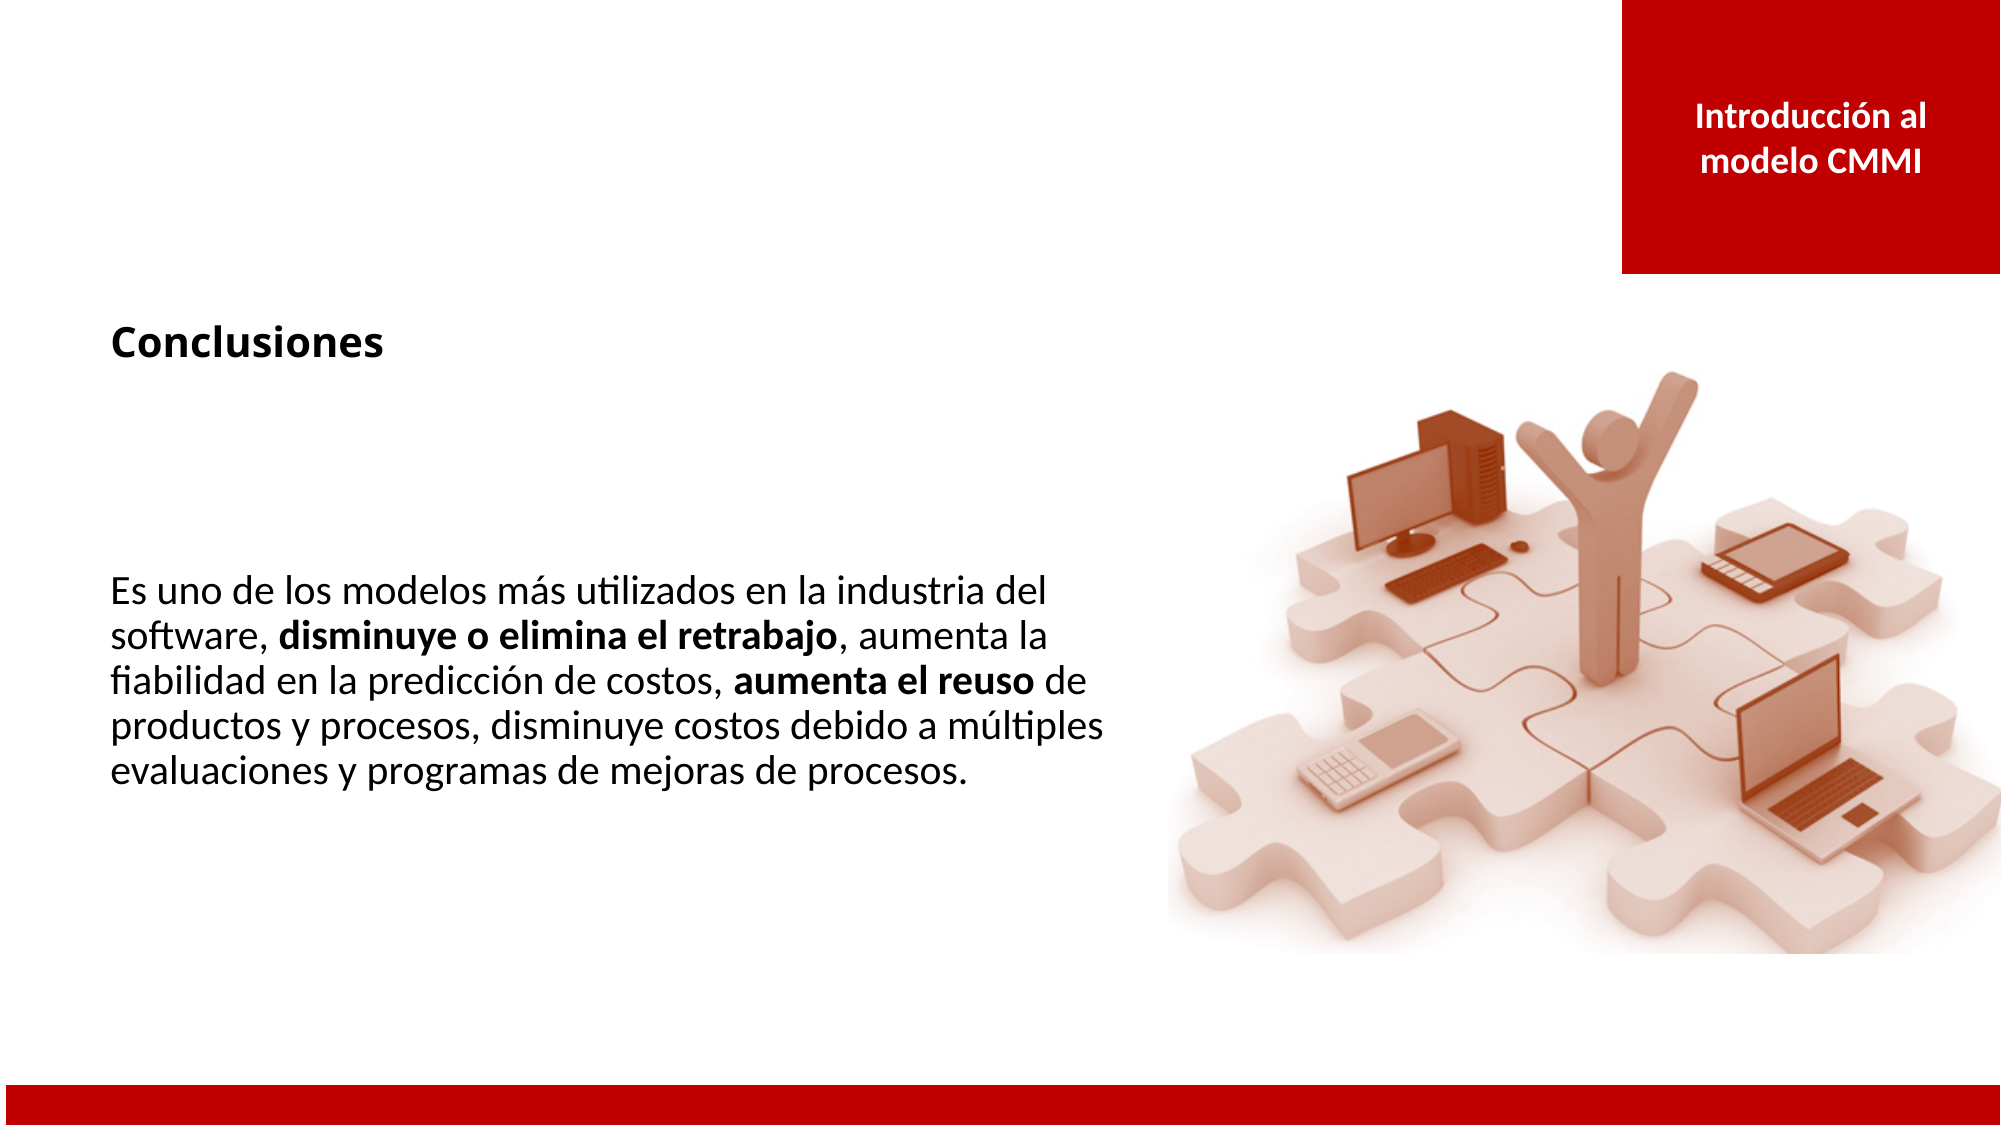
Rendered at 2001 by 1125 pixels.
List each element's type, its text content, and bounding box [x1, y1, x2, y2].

text_box [6, 1085, 2000, 1125]
text_box Introducción al modelo CMMI [1622, 0, 2000, 274]
list Es uno de los modelos más utilizados en la industria del software, disminuye o elimina el retrabajo, aumenta la fiabilidad en la predicción de costos, aumenta el reuso de productos y procesos, disminuye costos debido a múltiples evaluaciones y programas de mejoras de procesos. [95, 490, 1148, 1049]
title Conclusiones [95, 234, 1821, 453]
picture [1168, 362, 2000, 954]
